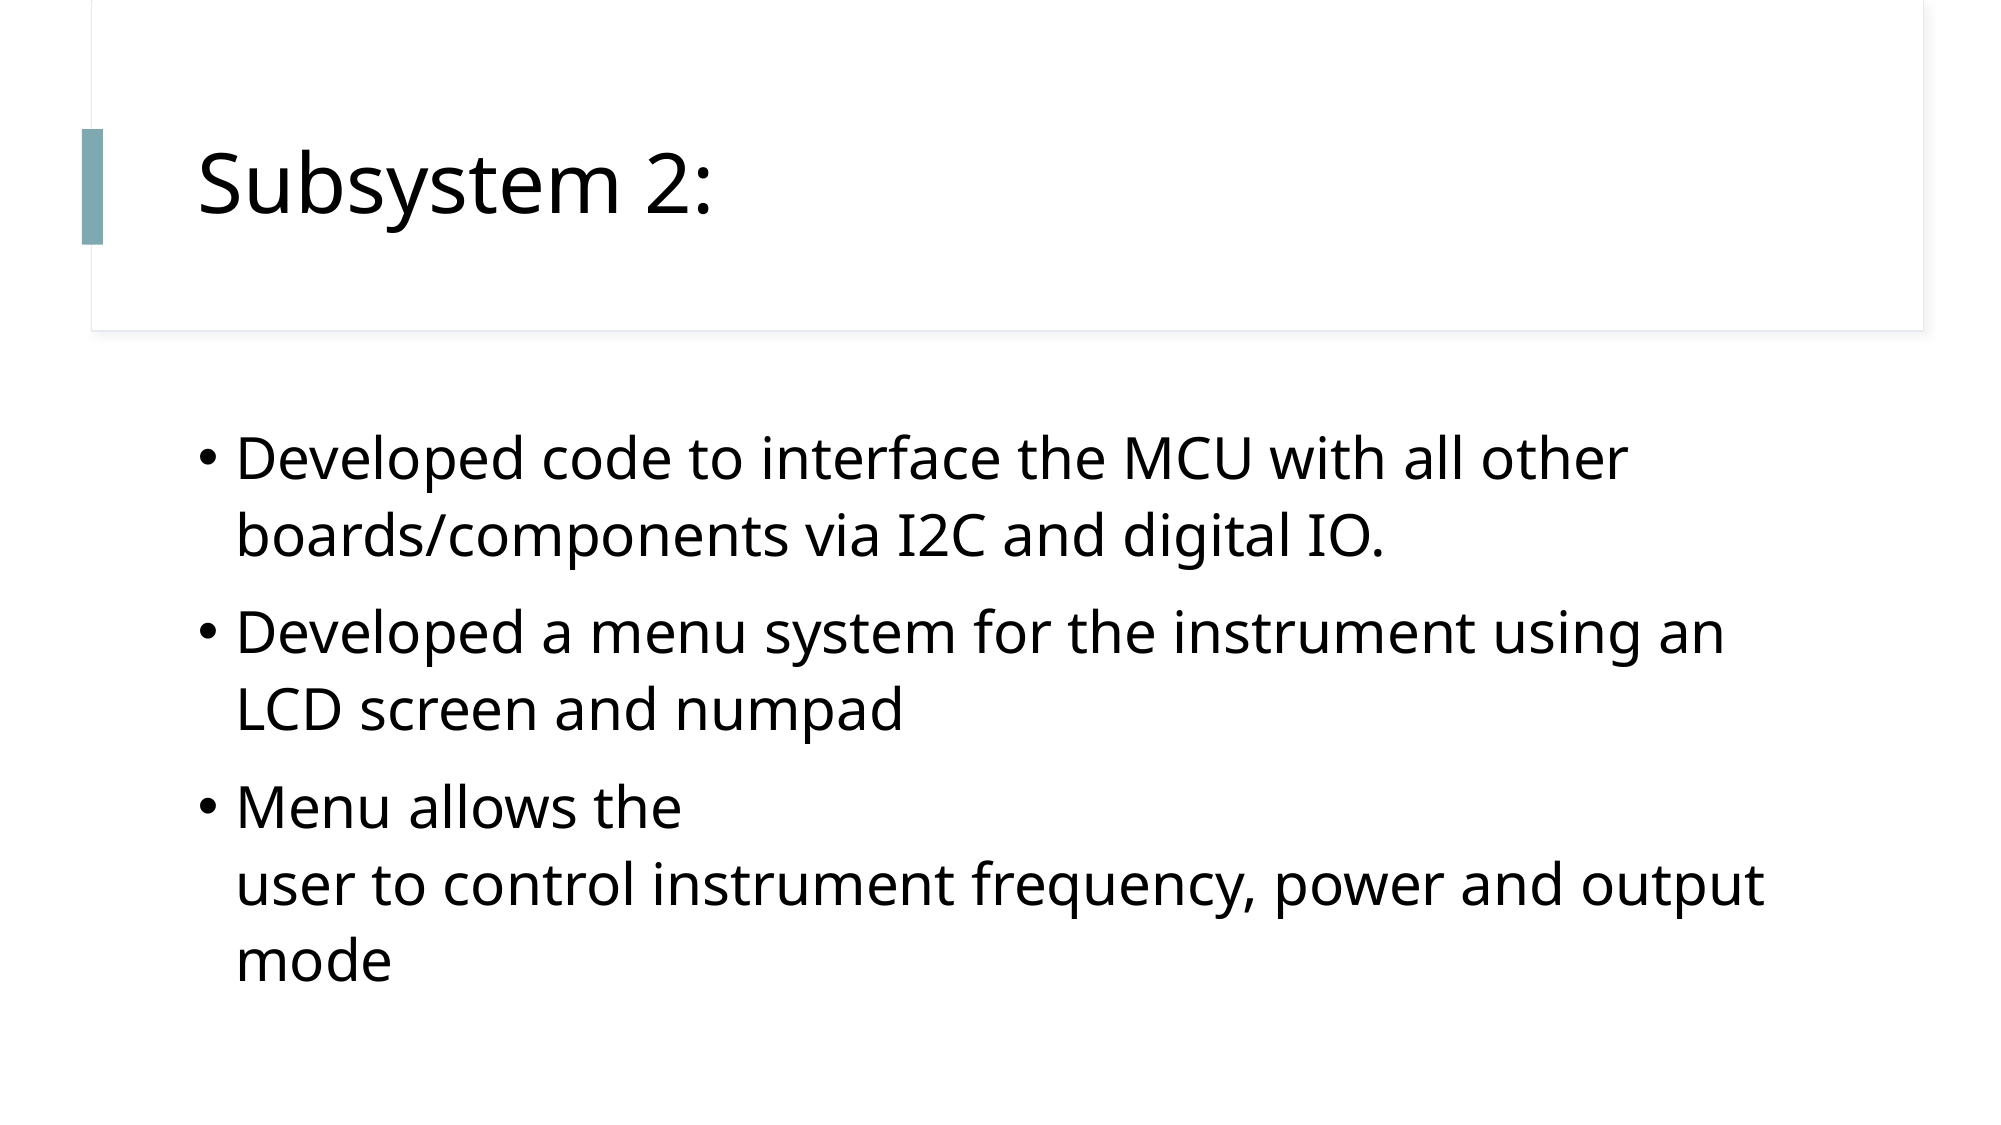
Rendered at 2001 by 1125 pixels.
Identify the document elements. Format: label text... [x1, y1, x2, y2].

title Subsystem 2: [183, 90, 1851, 284]
list Developed code to interface the MCU with all other boards/components via I2C and digital IO. Developed a menu system for the instrument using an LCD screen and numpad Menu allows the user to control instrument frequency, power and output mode [183, 406, 1880, 1013]
